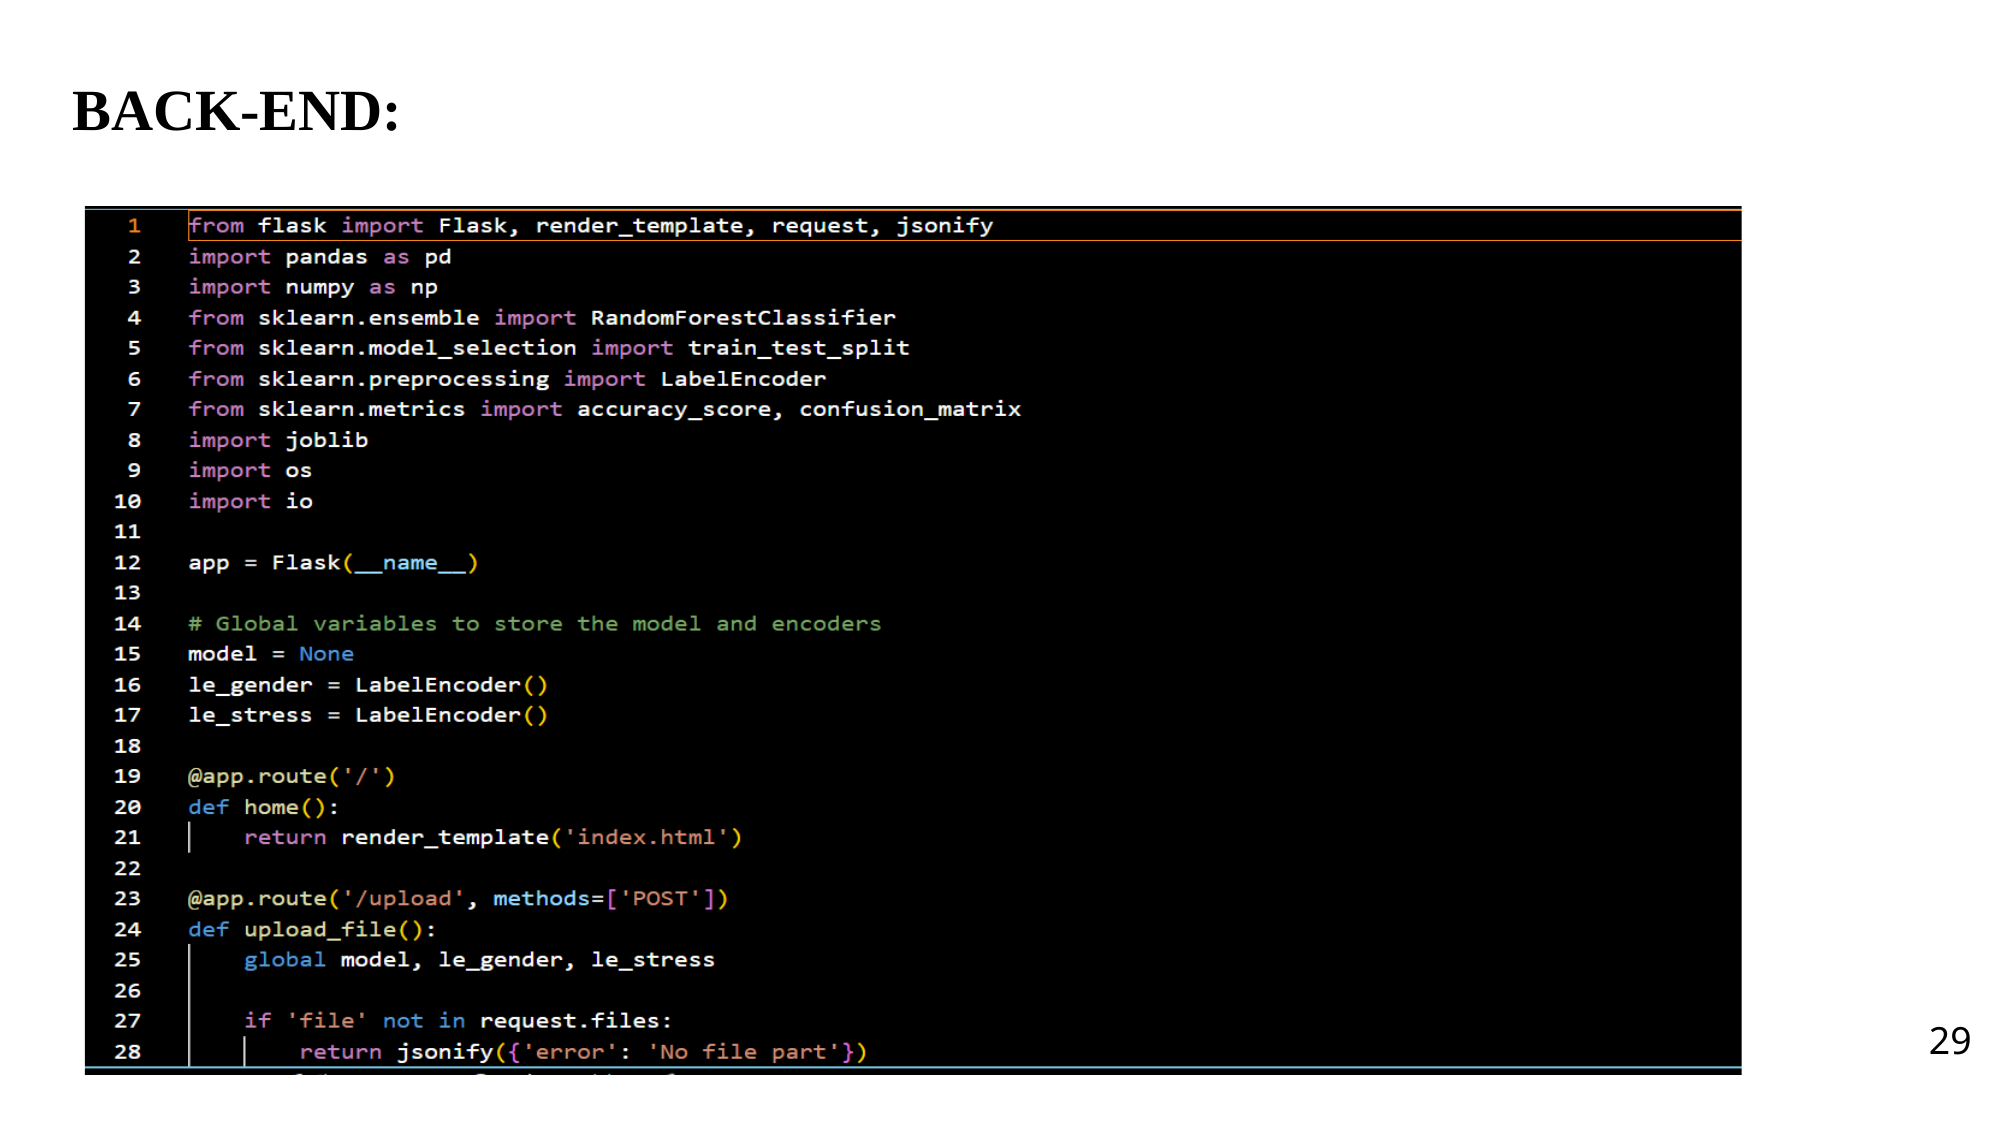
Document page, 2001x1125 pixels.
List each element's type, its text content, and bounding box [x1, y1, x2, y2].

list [84, 206, 1743, 1075]
text_box 29 [1914, 1009, 1987, 1070]
title BACK-END: [57, 50, 1783, 173]
